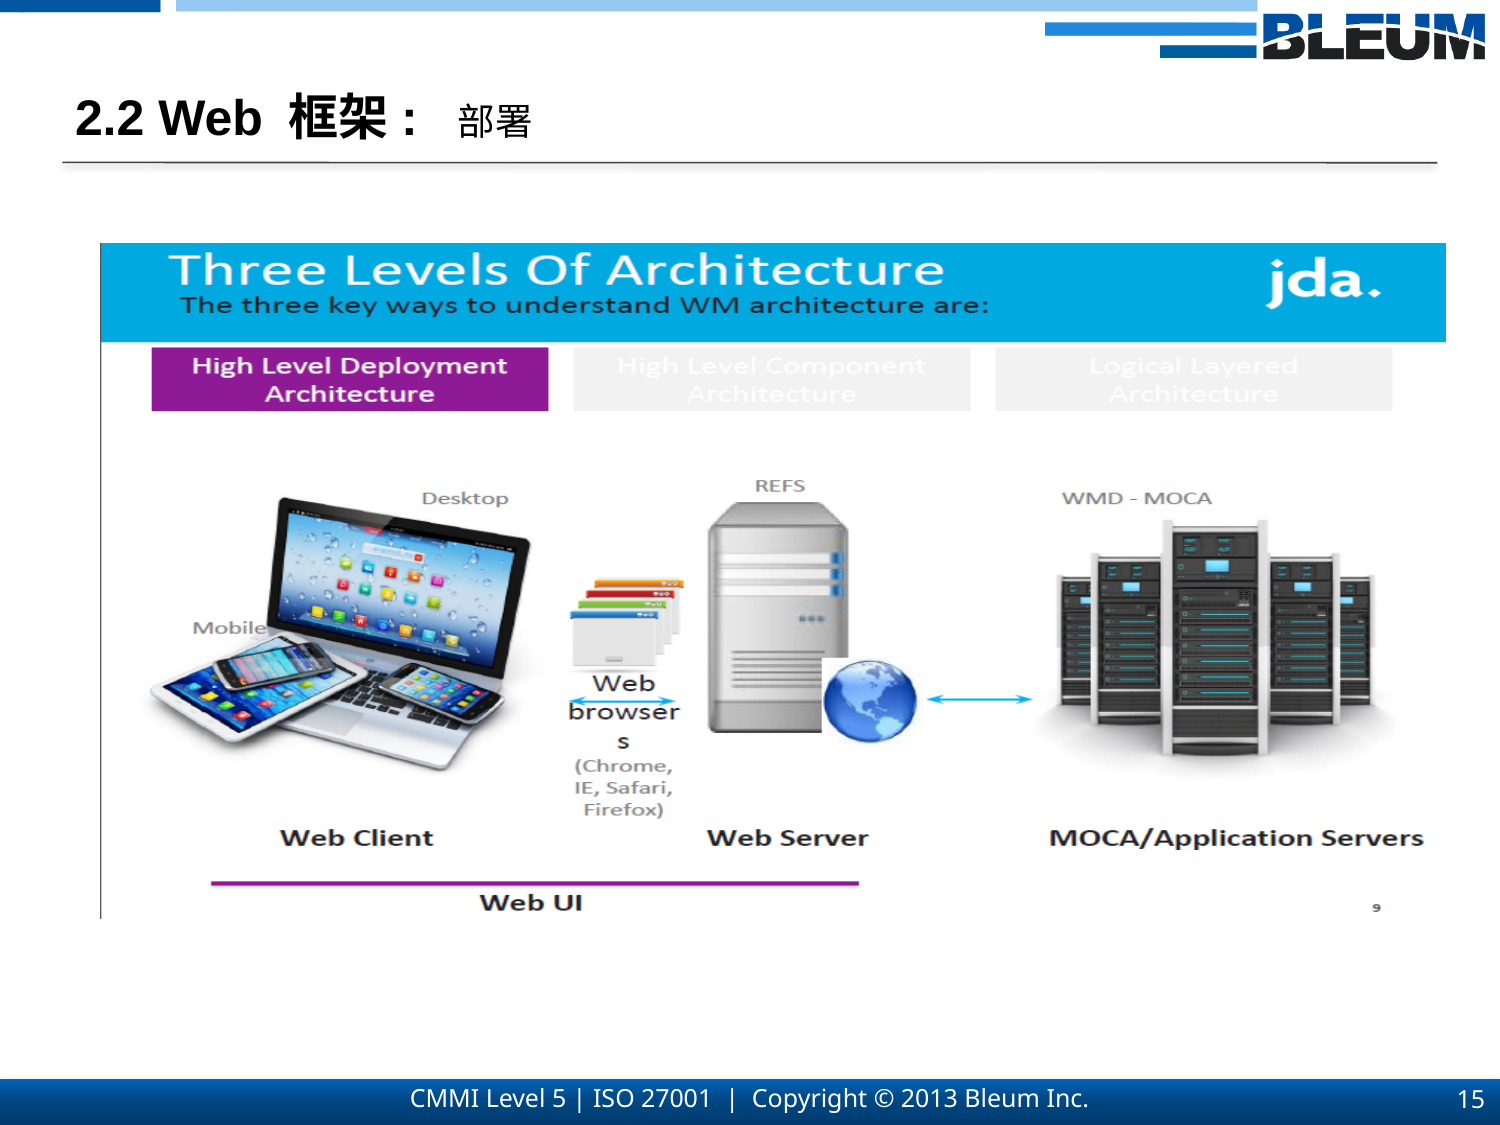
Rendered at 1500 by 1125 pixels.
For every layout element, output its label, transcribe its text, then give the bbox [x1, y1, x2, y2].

picture [0, 0, 1500, 1125]
text_box 2.2 Web 框架: 部署 [60, 78, 1011, 153]
slide_number 15 [1175, 1076, 1500, 1125]
